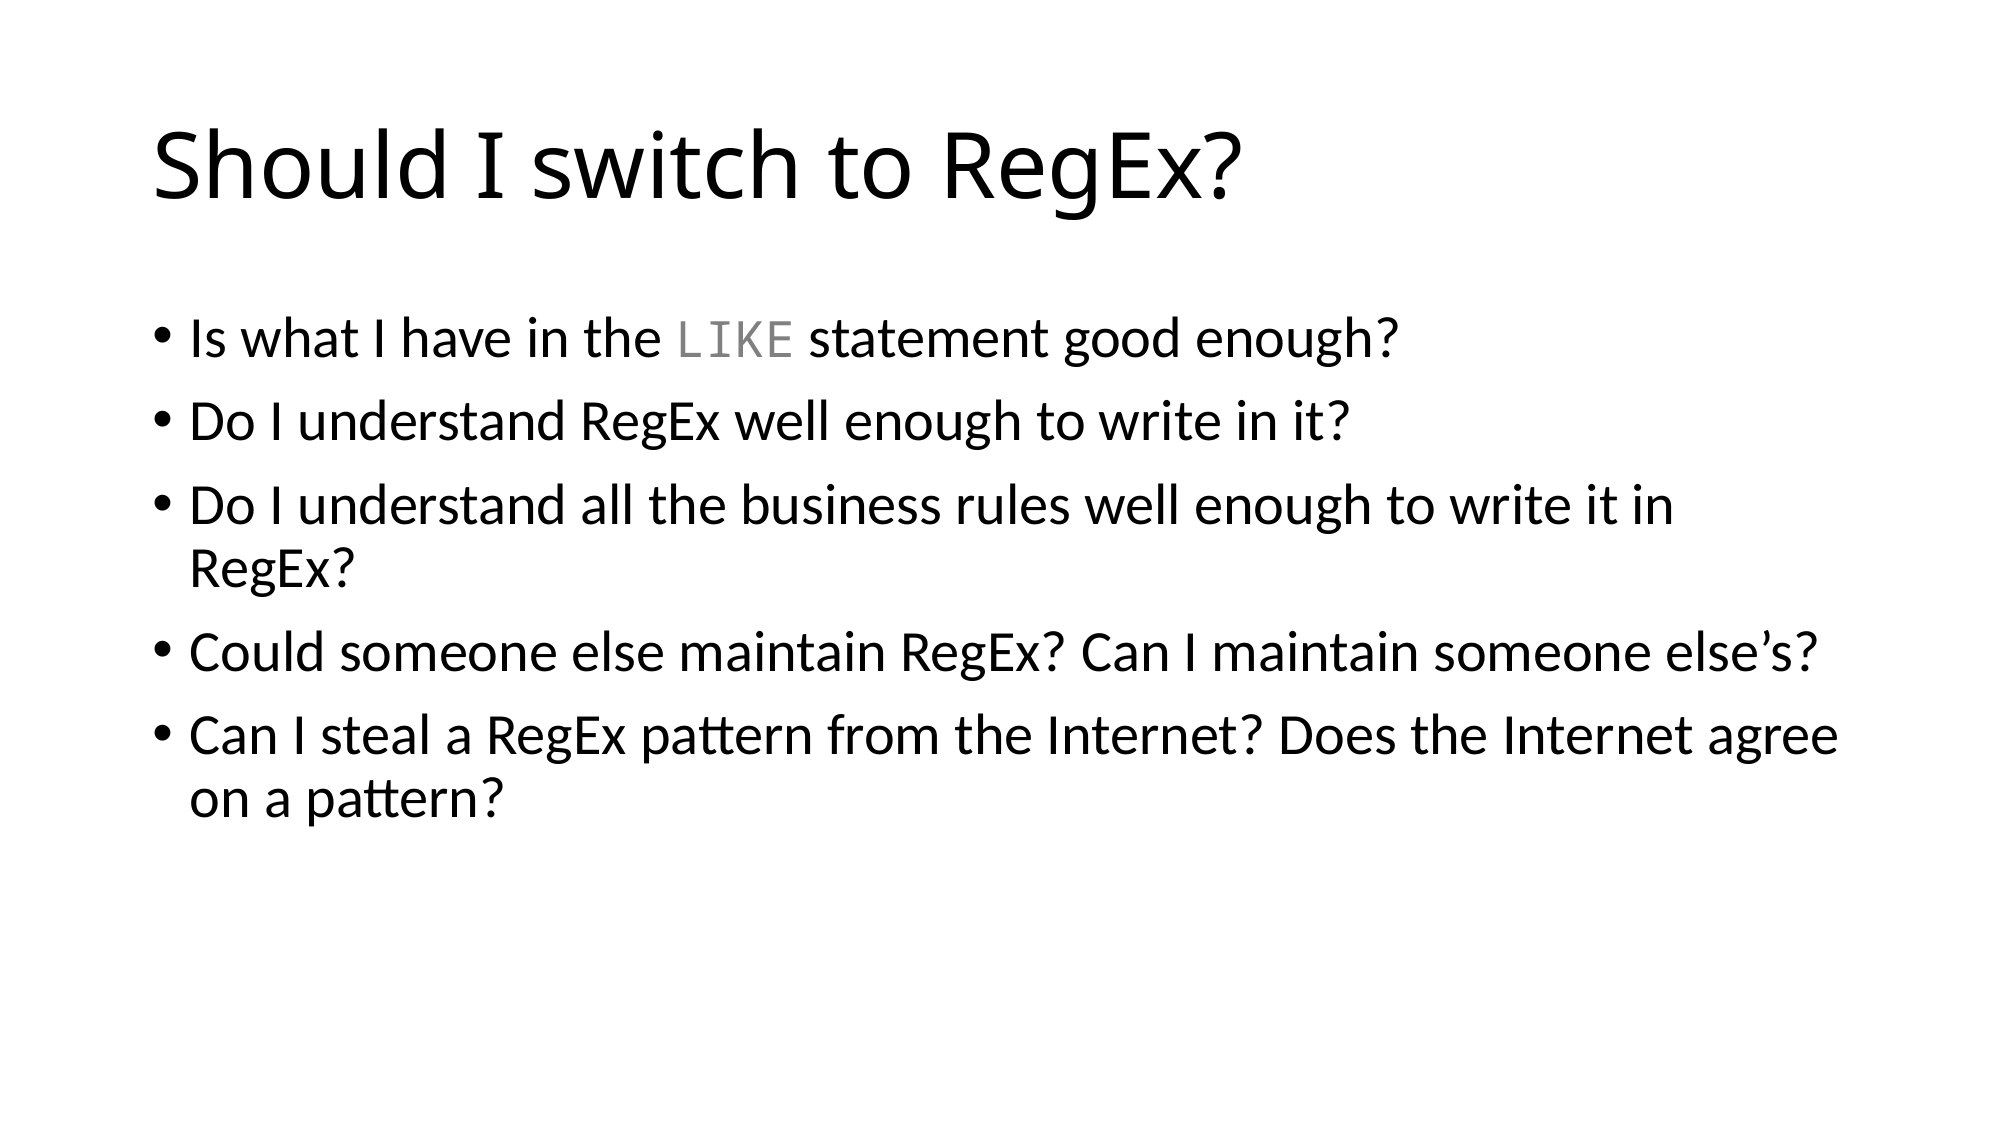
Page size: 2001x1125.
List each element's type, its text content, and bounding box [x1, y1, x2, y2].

list Is what I have in the LIKE statement good enough? Do I understand RegEx well enough to write in it? Do I understand all the business rules well enough to write it in RegEx? Could someone else maintain RegEx? Can I maintain someone else’s? Can I steal a RegEx pattern from the Internet? Does the Internet agree on a pattern? [137, 299, 1863, 1014]
title Should I switch to RegEx? [137, 59, 1863, 278]
